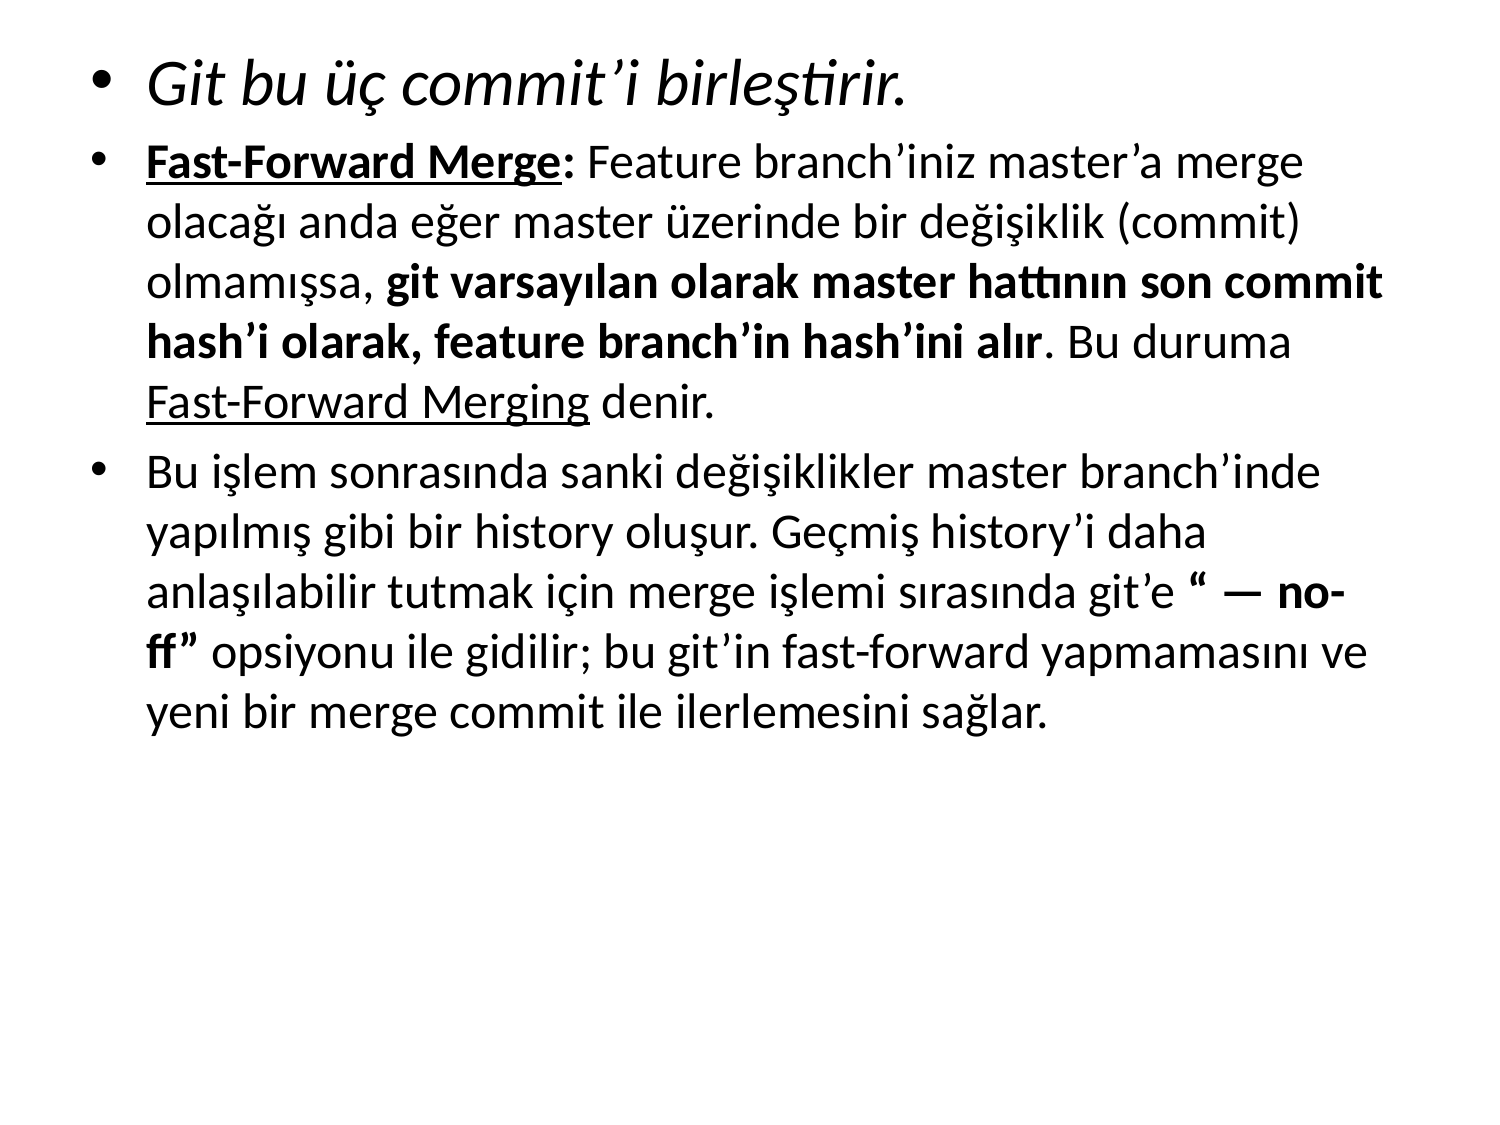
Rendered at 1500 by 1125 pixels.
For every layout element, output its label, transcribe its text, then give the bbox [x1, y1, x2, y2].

list Git bu üç commit’i birleştirir. Fast-Forward Merge: Feature branch’iniz master’a merge olacağı anda eğer master üzerinde bir değişiklik (commit) olmamışsa, git varsayılan olarak master hattının son commit hash’i olarak, feature branch’in hash’ini alır. Bu duruma Fast-Forward Merging denir. Bu işlem sonrasında sanki değişiklikler master branch’inde yapılmış gibi bir history oluşur. Geçmiş history’i daha anlaşılabilir tutmak için merge işlemi sırasında git’e “ — no-ff” opsiyonu ile gidilir; bu git’in fast-forward yapmamasını ve yeni bir merge commit ile ilerlemesini sağlar. [75, 30, 1425, 1005]
